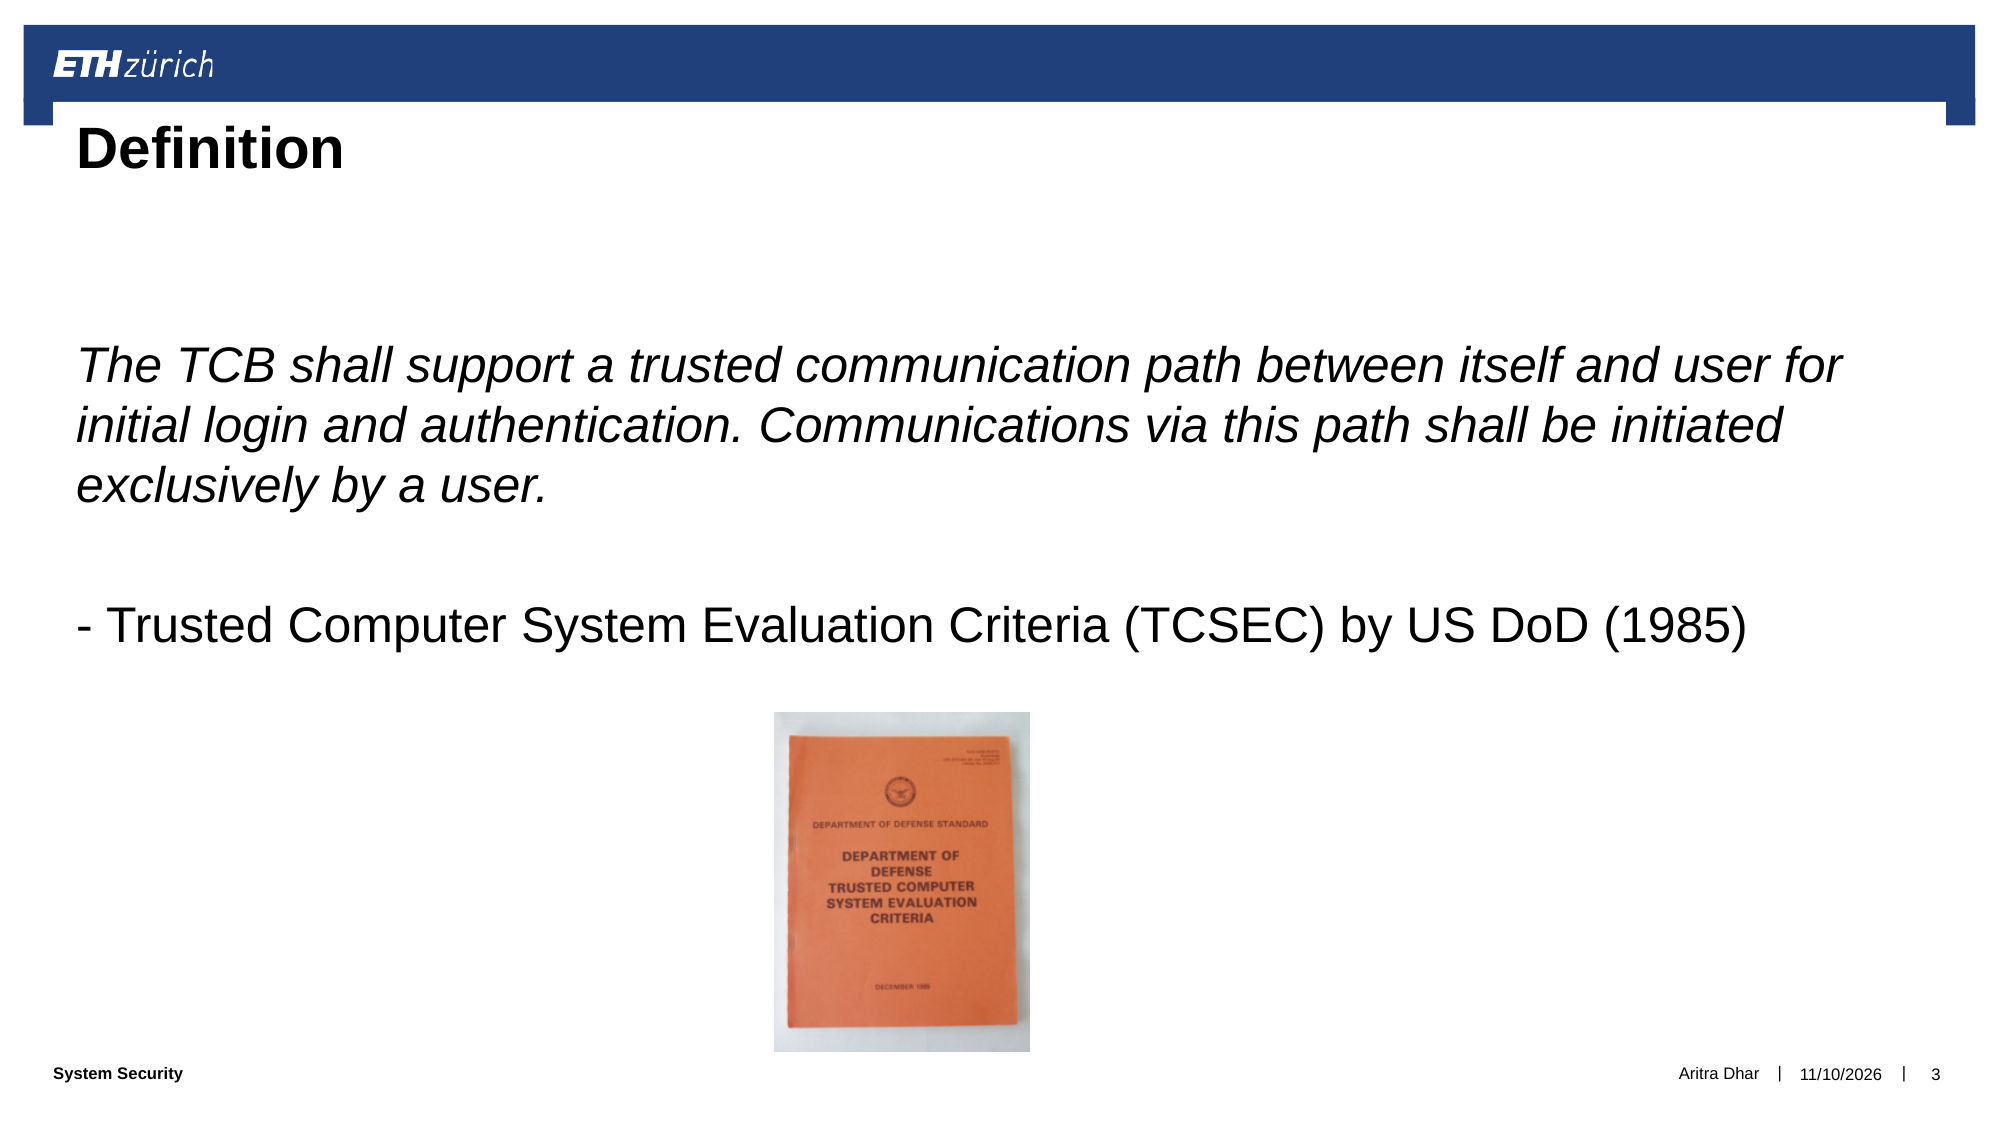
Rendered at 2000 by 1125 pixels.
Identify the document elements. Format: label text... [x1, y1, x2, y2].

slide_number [1790, 1034, 1892, 1112]
picture [774, 712, 1030, 1052]
title Definition [53, 101, 1946, 262]
list The TCB shall support a trusted communication path between itself and user for initial login and authentication. Communications via this path shall be initiated exclusively by a user. - Trusted Computer System Evaluation Criteria (TCSEC) by US DoD (1985) [53, 332, 1946, 1023]
footer Aritra Dhar [999, 1034, 1760, 1111]
slide_number 3 [1906, 1034, 1966, 1112]
